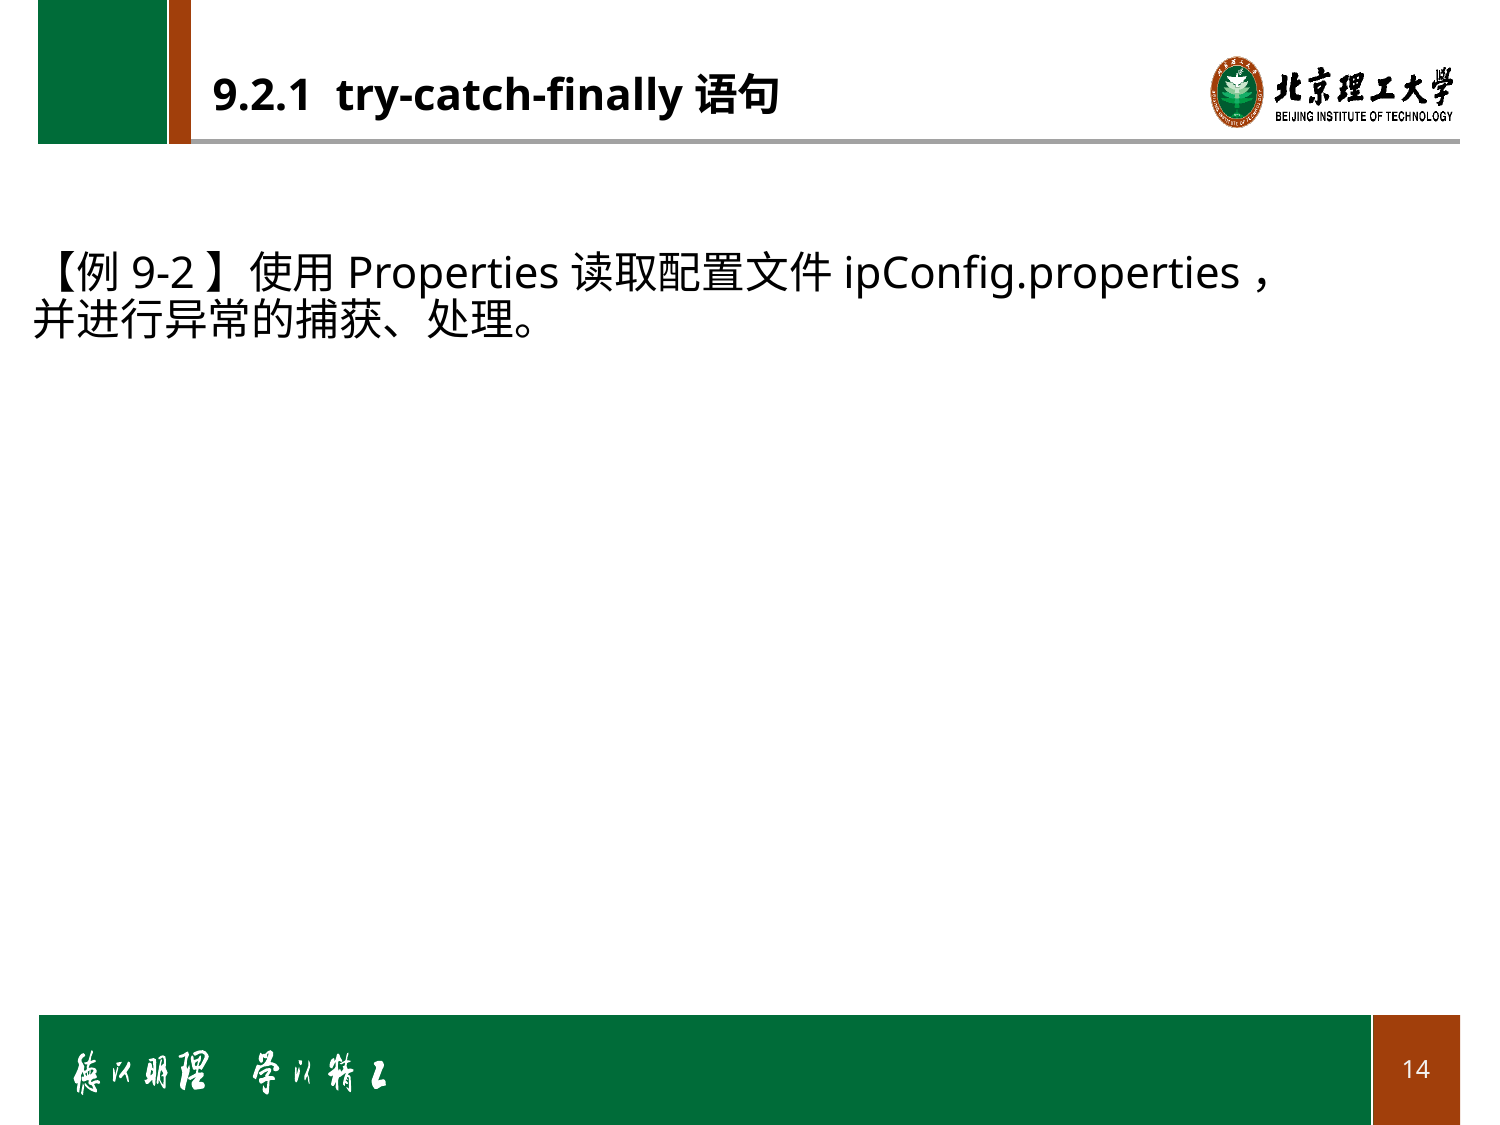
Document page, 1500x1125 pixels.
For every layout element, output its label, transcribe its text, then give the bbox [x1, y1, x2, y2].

list 【例9-2】使用Properties读取配置文件ipConfig.properties，并进行异常的捕获、处理。 [0, 243, 1350, 986]
title 9.2.1 try-catch-finally语句 [197, 64, 1262, 128]
picture [1210, 56, 1453, 128]
